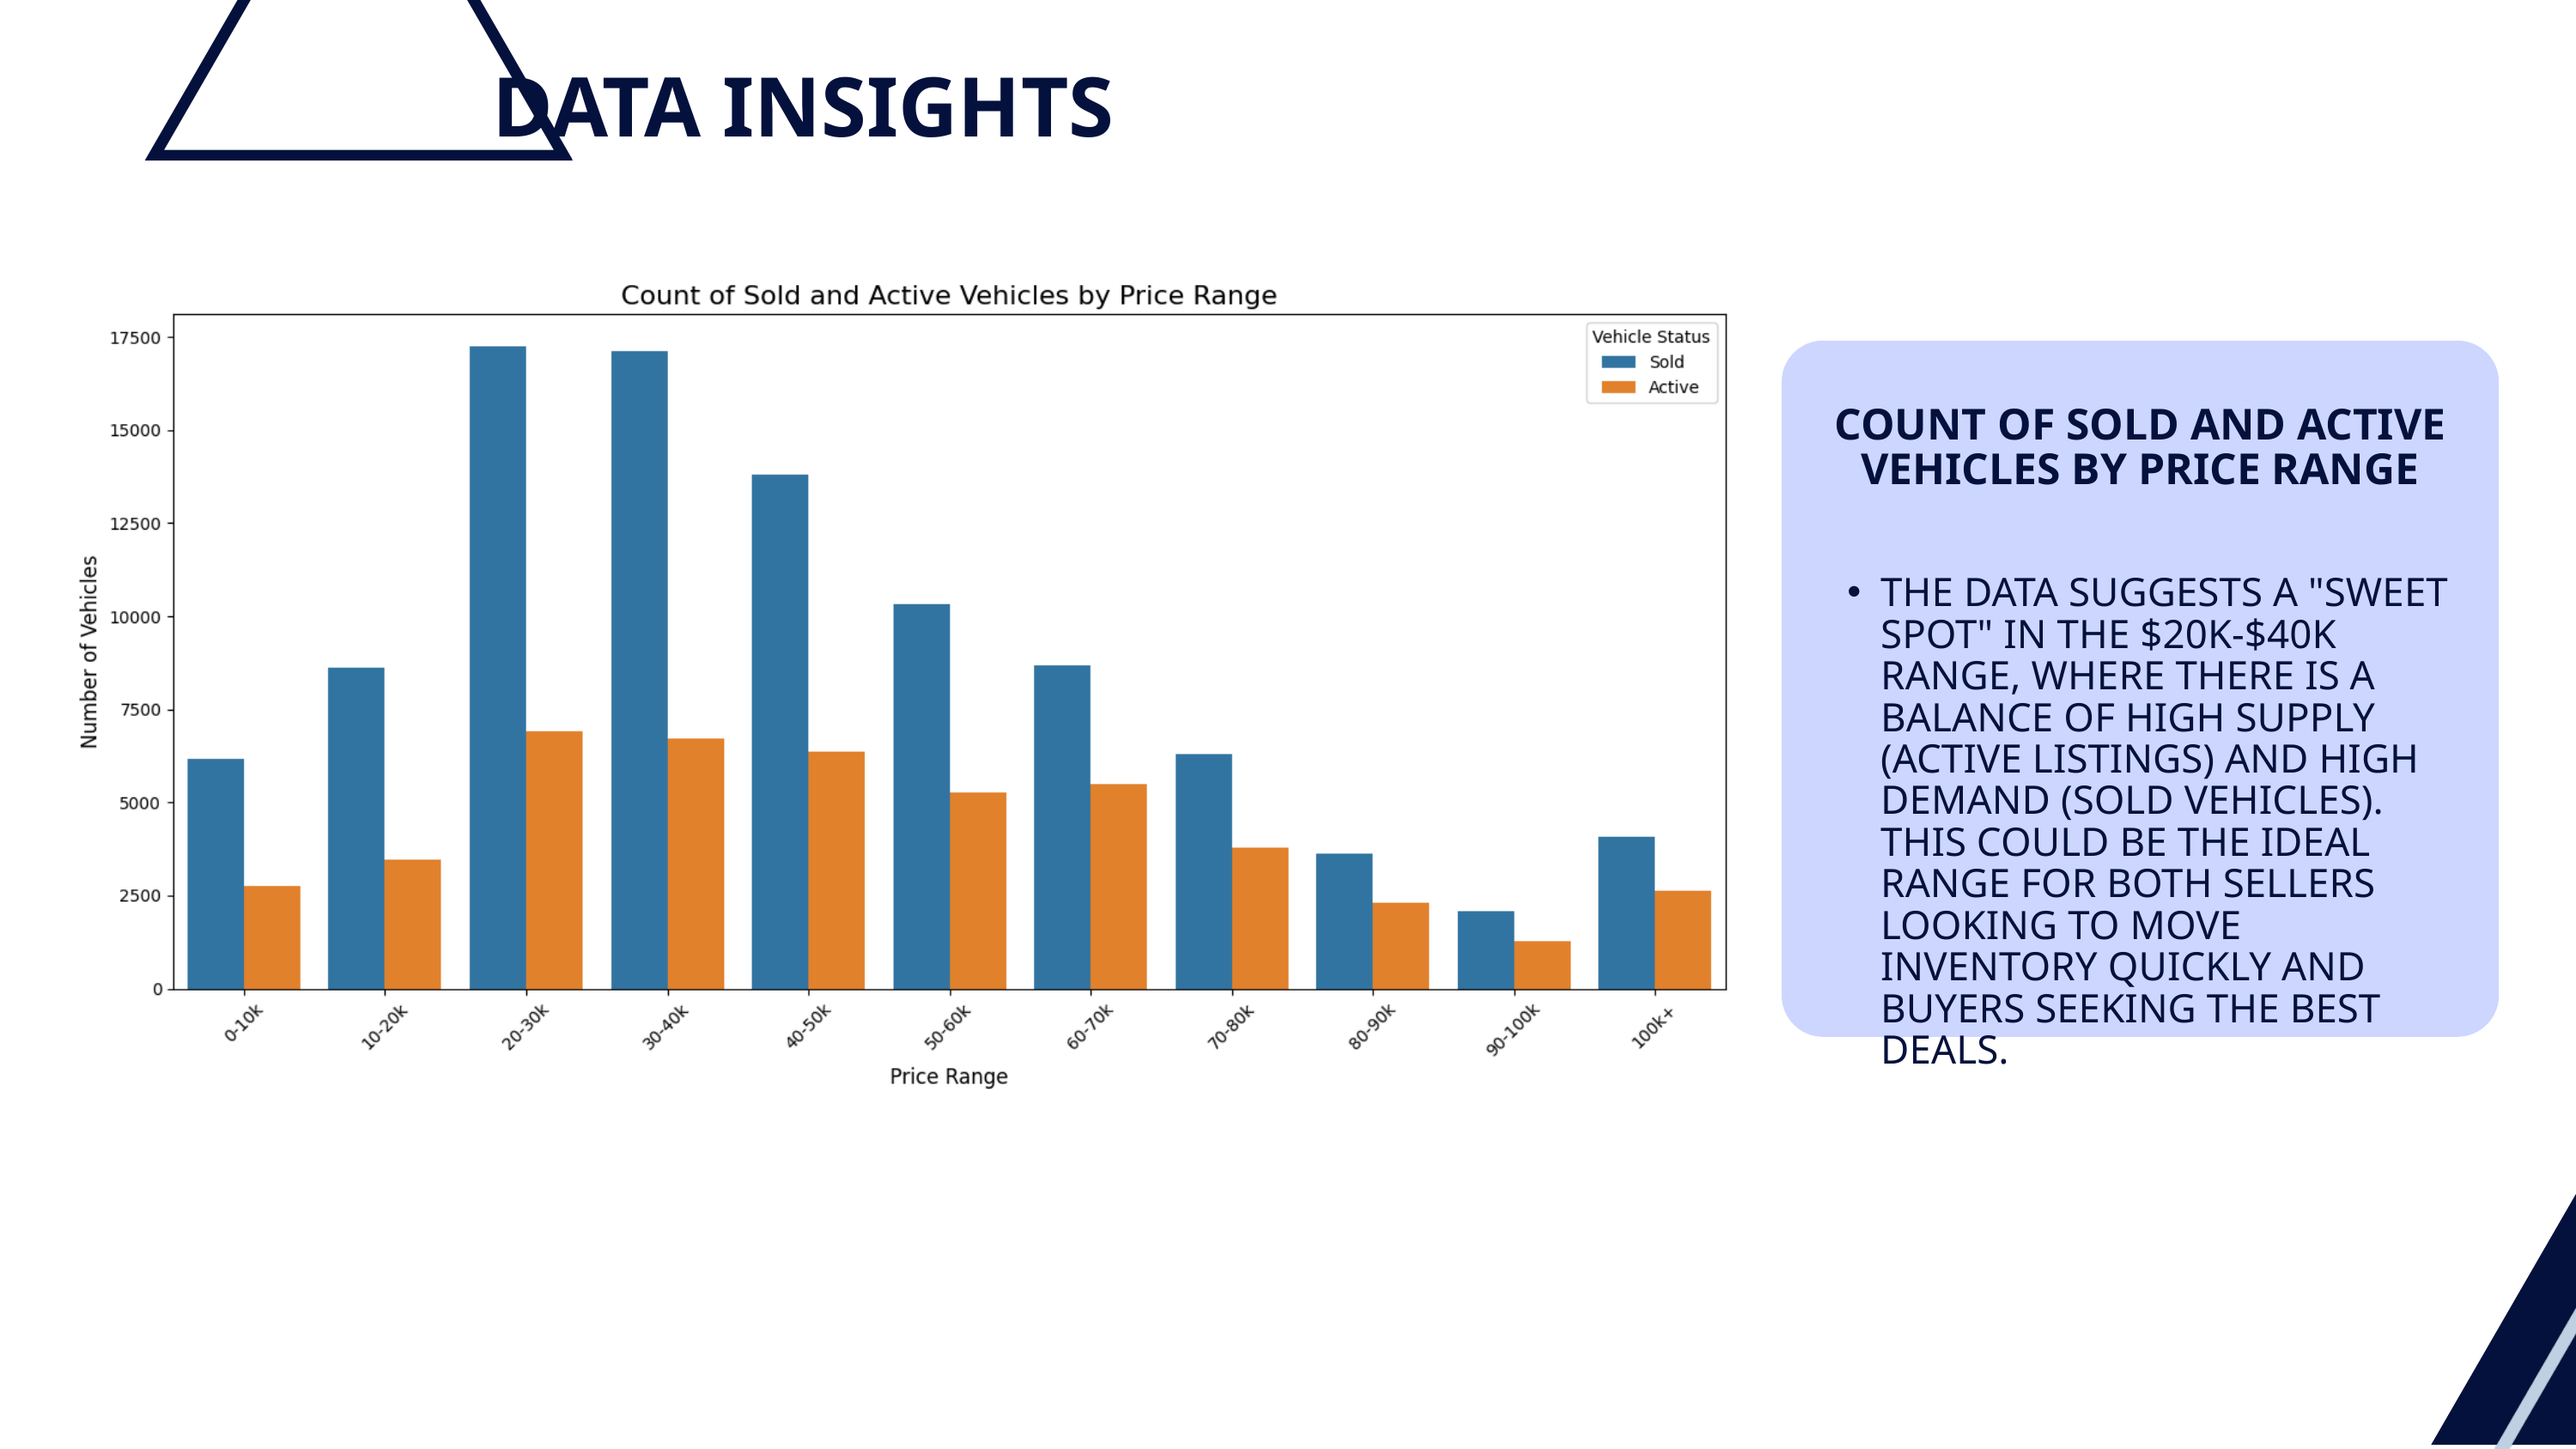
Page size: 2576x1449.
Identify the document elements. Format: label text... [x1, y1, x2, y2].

text_box [144, 0, 573, 161]
text_box DATA INSIGHTS [492, 65, 1454, 154]
text_box [71, 278, 1735, 1094]
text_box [1781, 340, 2500, 1038]
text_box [2430, 1075, 2576, 1446]
text_box COUNT OF SOLD AND ACTIVE VEHICLES BY PRICE RANGE THE DATA SUGGESTS A "SWEET SPOT" IN THE $20K-$40K RANGE, WHERE THERE IS A BALANCE OF HIGH SUPPLY (ACTIVE LISTINGS) AND HIGH DEMAND (SOLD VEHICLES). THIS COULD BE THE IDEAL RANGE FOR BOTH SELLERS LOOKING TO MOVE INVENTORY QUICKLY AND BUYERS SEEKING THE BEST DEALS. [1814, 1045, 2467, 1072]
